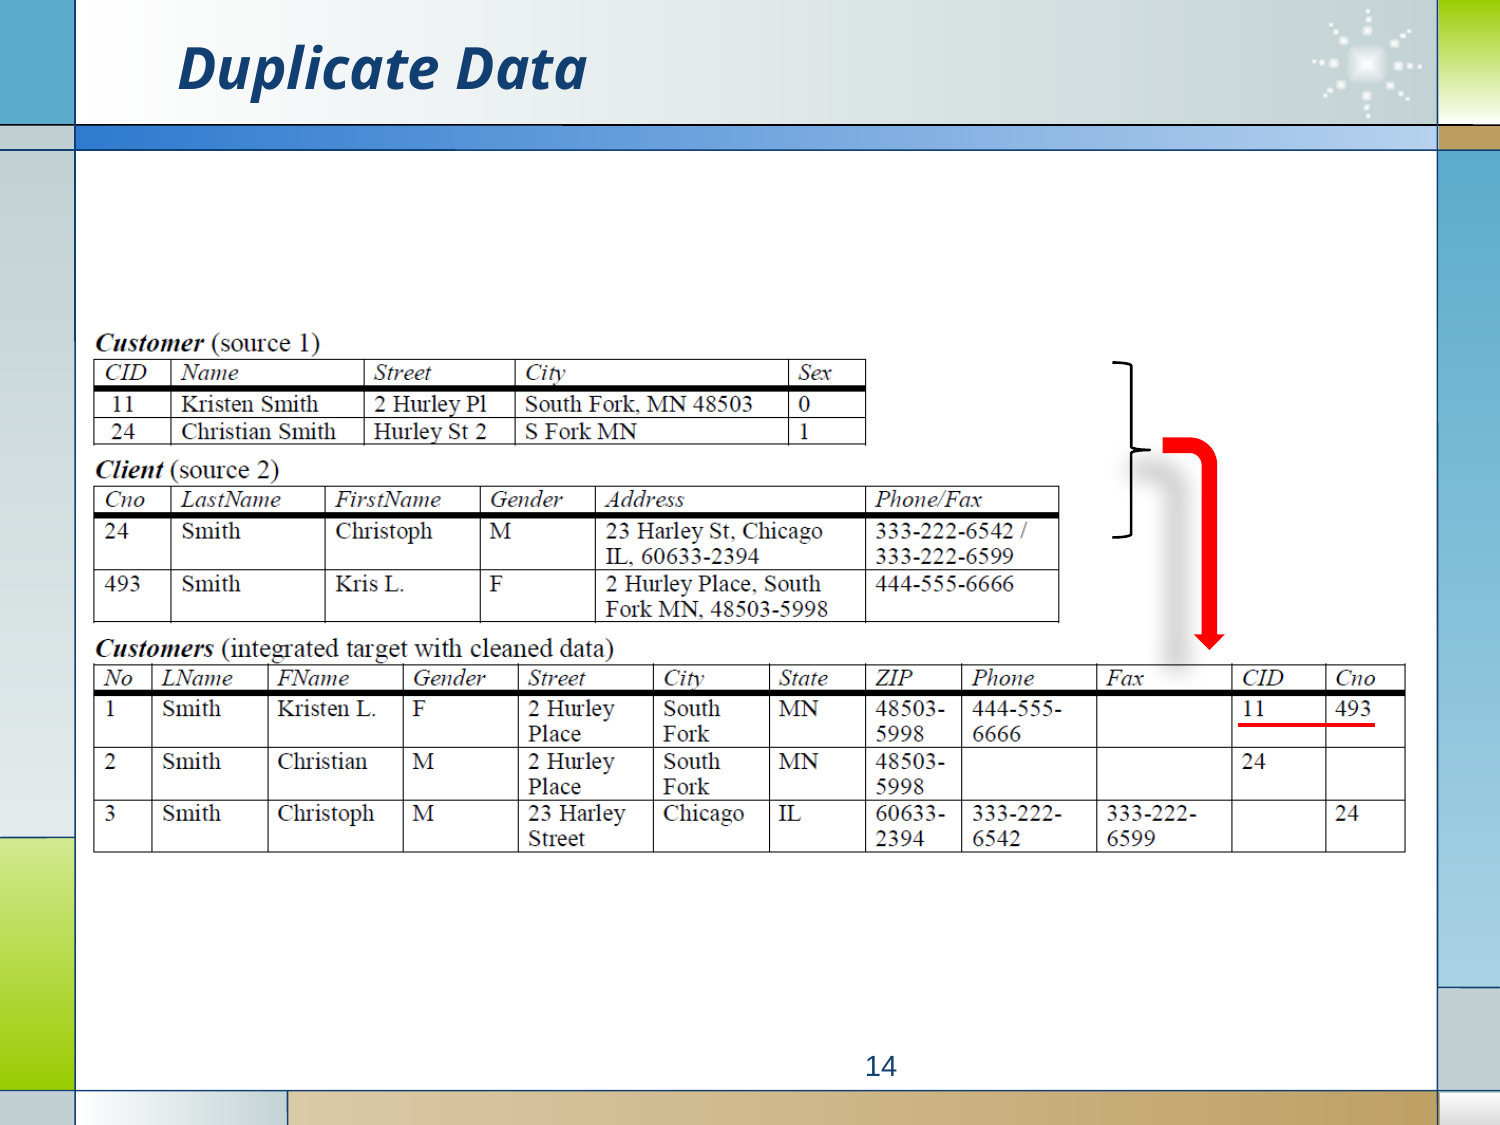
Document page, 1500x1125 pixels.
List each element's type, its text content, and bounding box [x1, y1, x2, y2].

slide_number 14 [562, 1039, 913, 1081]
picture [86, 324, 1413, 862]
title Duplicate Data [162, 19, 1263, 113]
